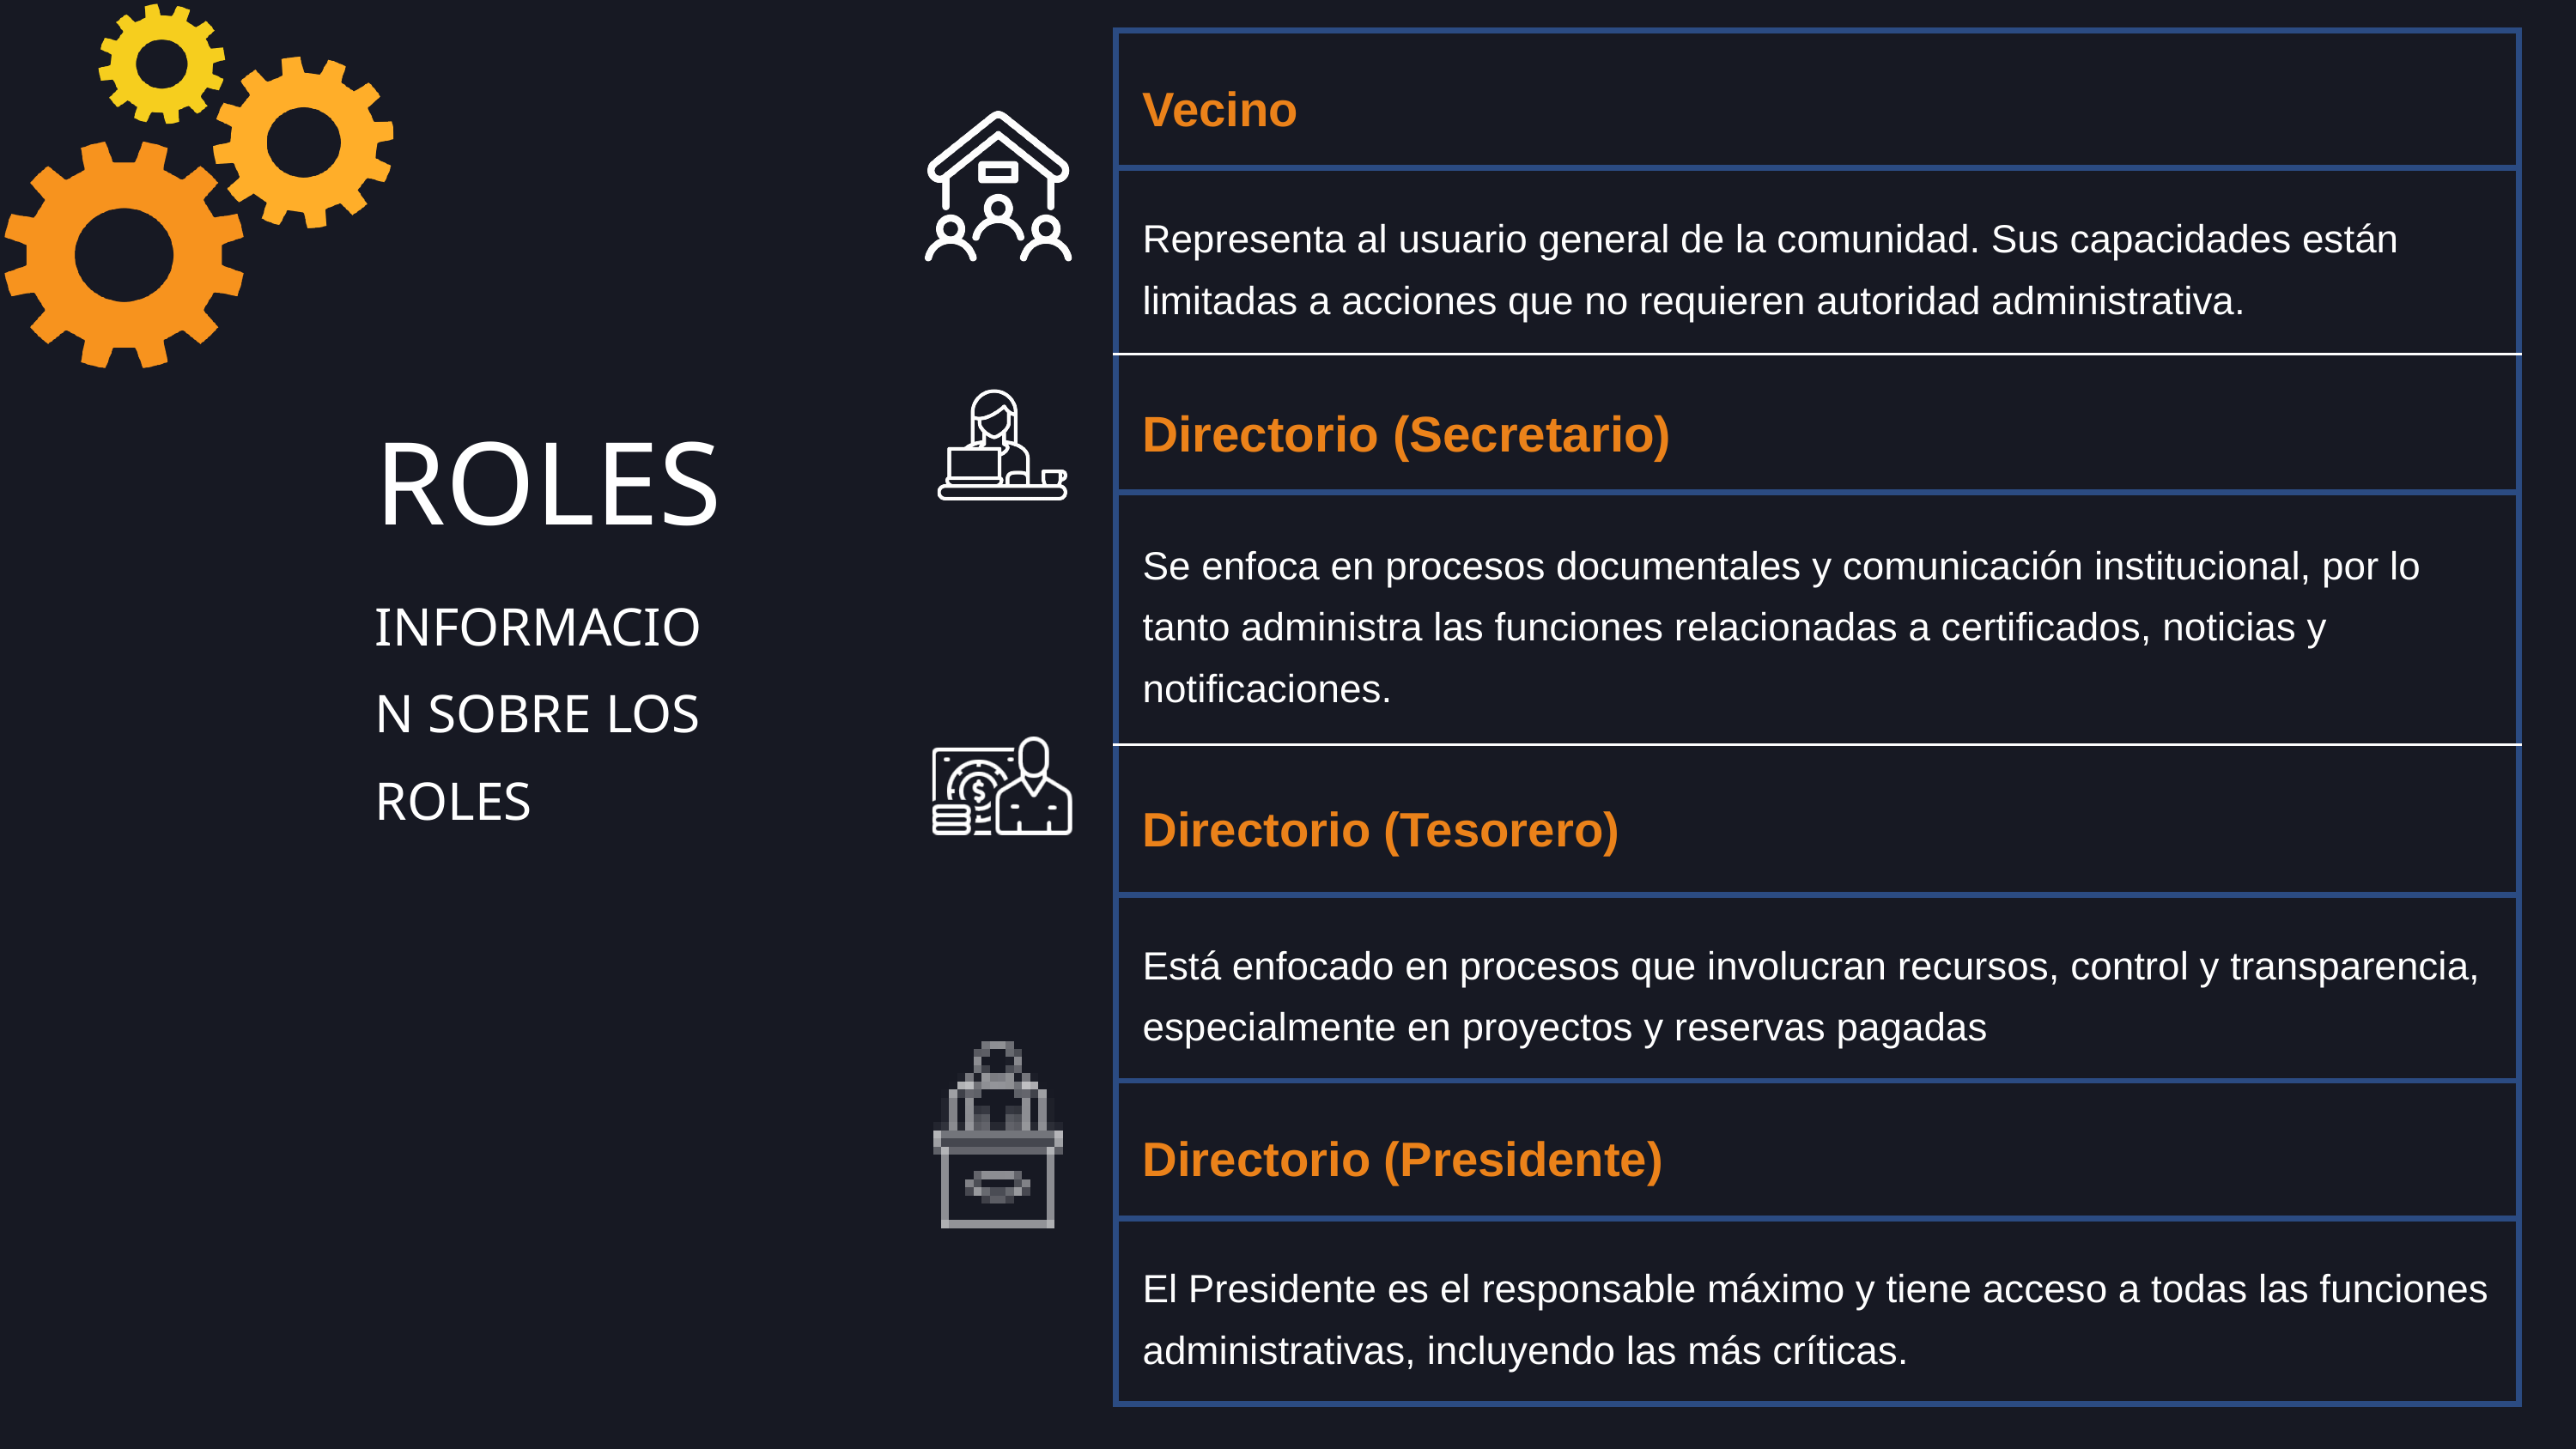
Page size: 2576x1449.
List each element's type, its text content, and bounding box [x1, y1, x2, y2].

table_cell Directorio (Tesorero) [1119, 746, 2516, 892]
text_box [933, 1041, 1063, 1228]
text_box [4, 3, 394, 368]
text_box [374, 403, 835, 712]
text_box [924, 111, 1072, 262]
table_header Vecino [1119, 33, 2516, 165]
table_cell Directorio (Secretario) [1119, 355, 2516, 489]
table_cell Directorio (Presidente) [1119, 1083, 2516, 1216]
table_cell Se enfoca en procesos documentales y comunicación institucional, por lo tanto administra las funciones relacionadas a certificados, noticias y notificaciones. [1119, 495, 2516, 743]
table_cell Representa al usuario general de la comunidad. Sus capacidades están limitadas a acciones que no requieren autoridad administrativa. [1119, 171, 2516, 353]
text_box [932, 737, 1072, 835]
table_cell El Presidente es el responsable máximo y tiene acceso a todas las funciones administrativas, incluyendo las más críticas. [1119, 1222, 2516, 1401]
table_cell Está enfocado en procesos que involucran recursos, control y transparencia, especialmente en proyectos y reservas pagadas [1119, 898, 2516, 1078]
text_box [937, 387, 1067, 500]
